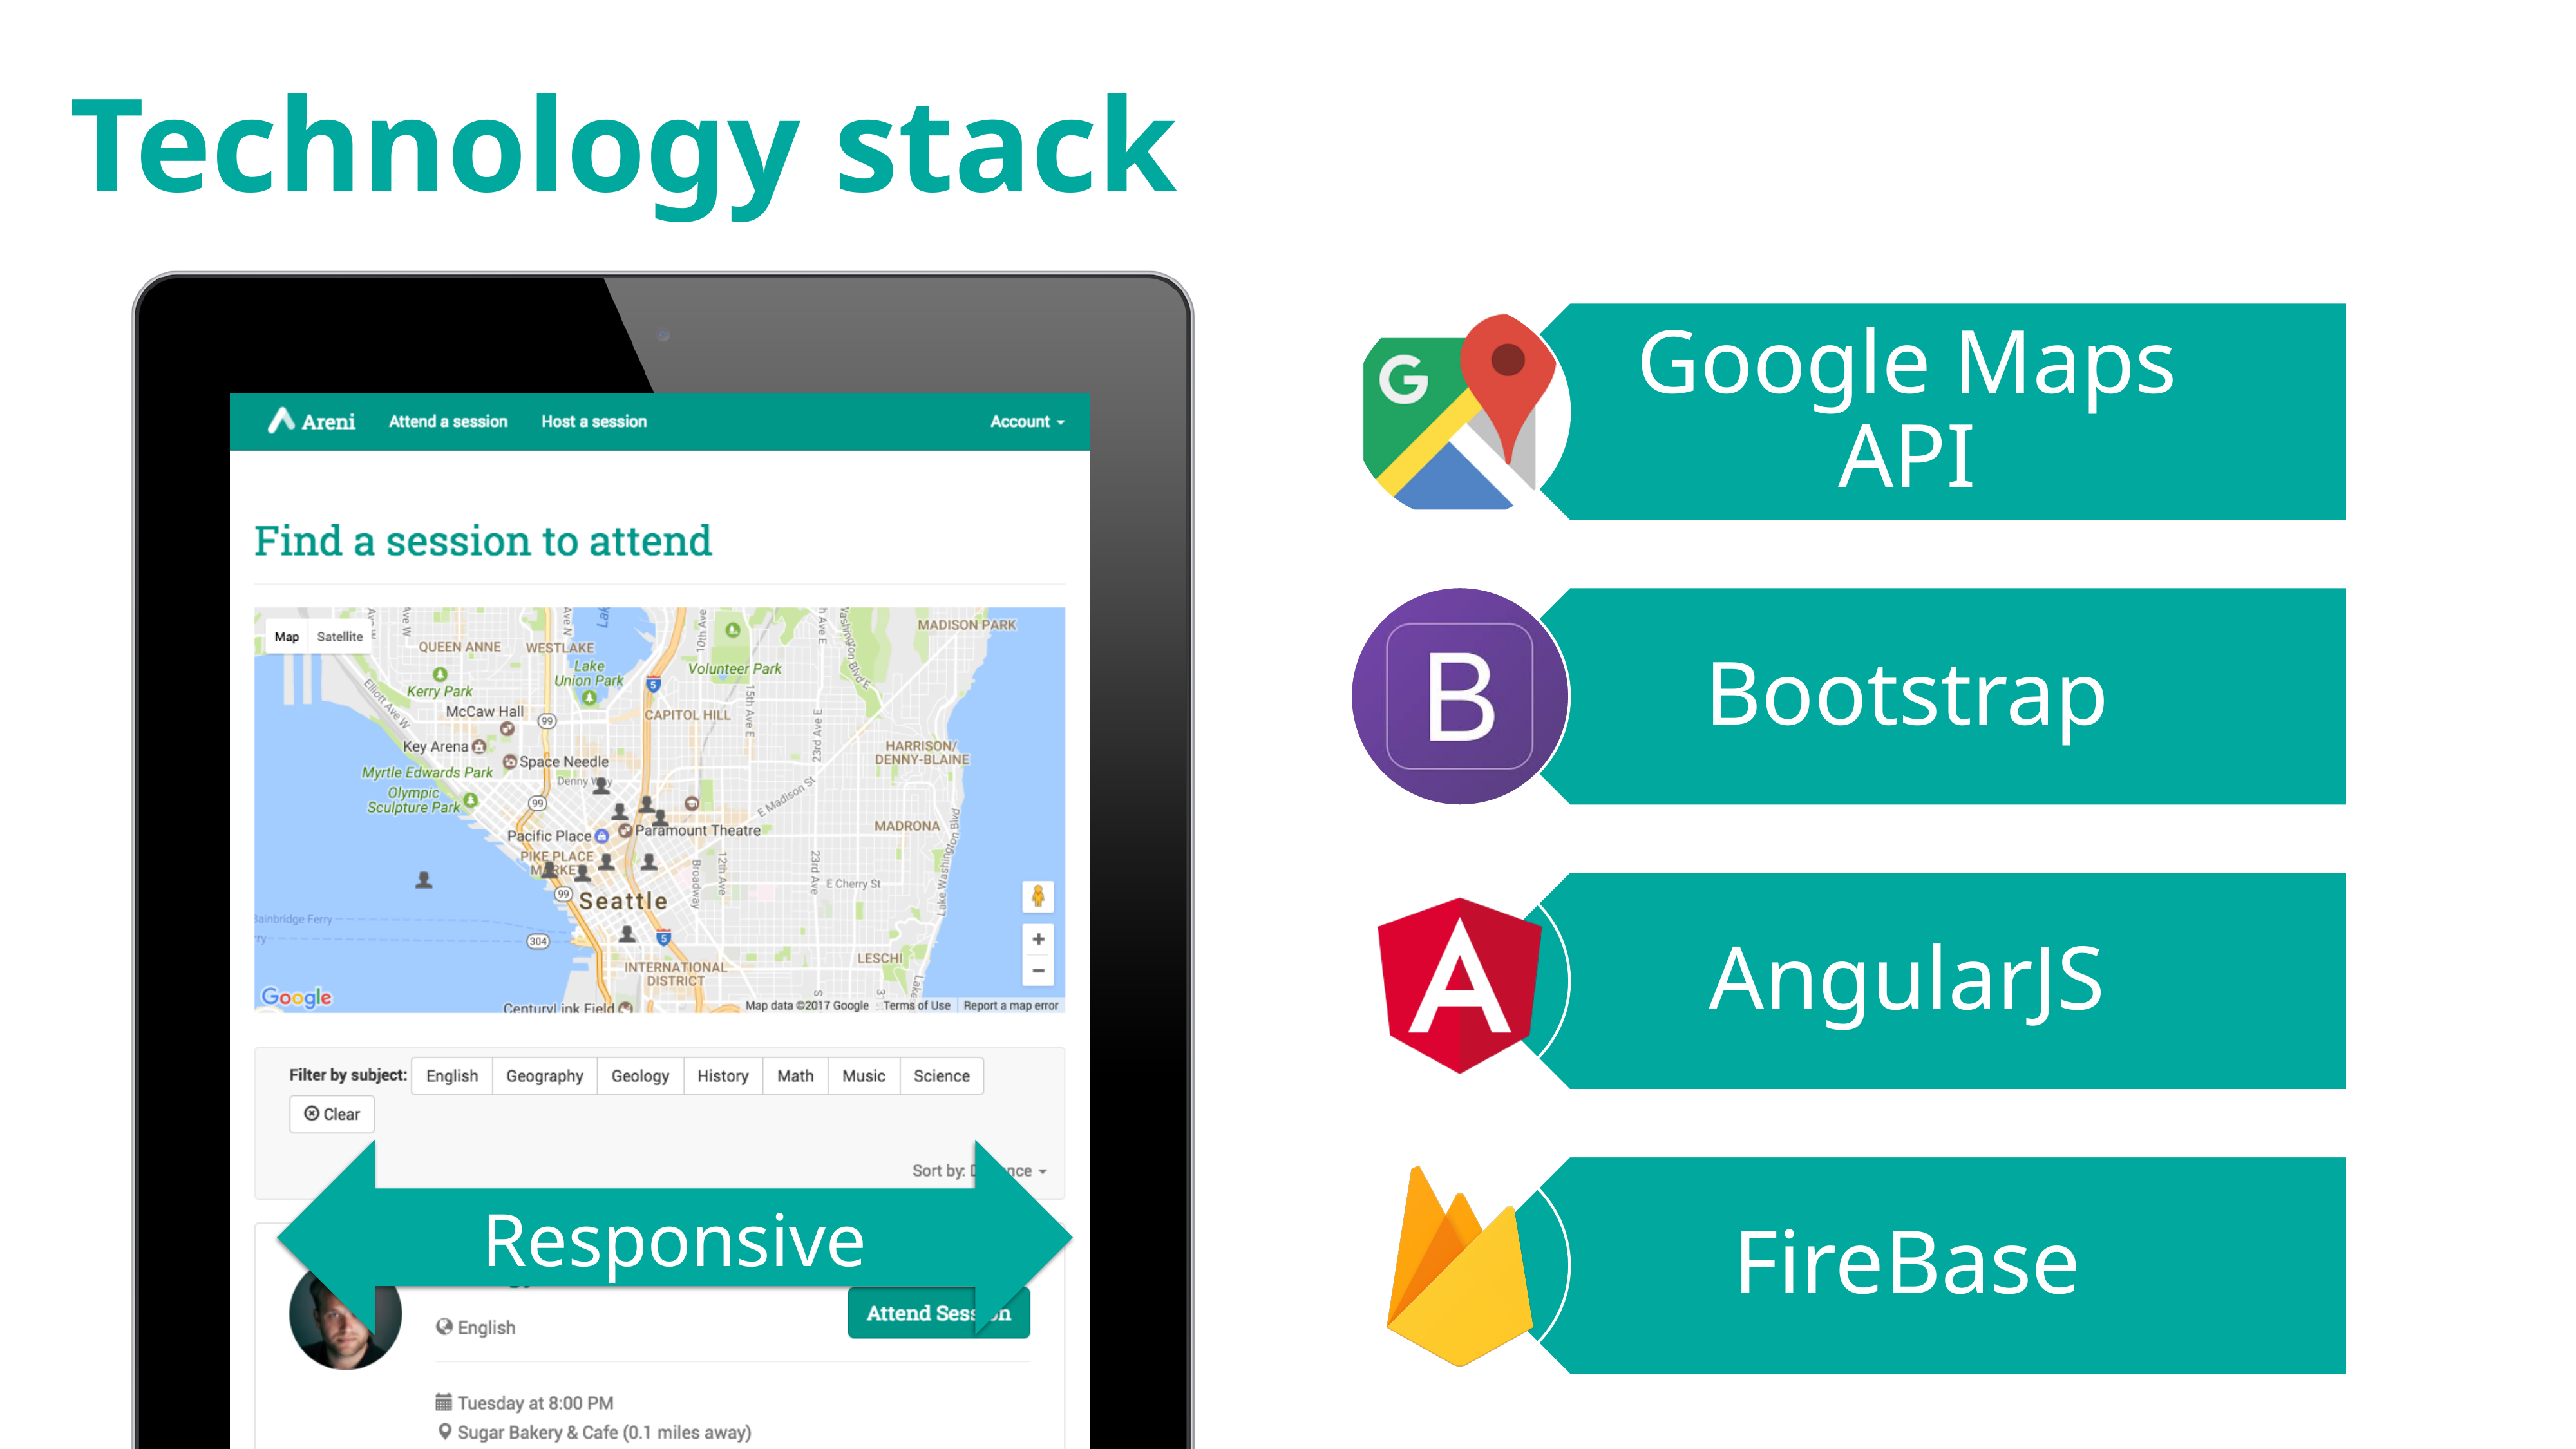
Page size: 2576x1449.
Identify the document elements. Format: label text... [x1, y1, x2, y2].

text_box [1181, 301, 2517, 1376]
picture [120, 265, 1208, 1449]
text_box Technology stack [60, 58, 1188, 222]
